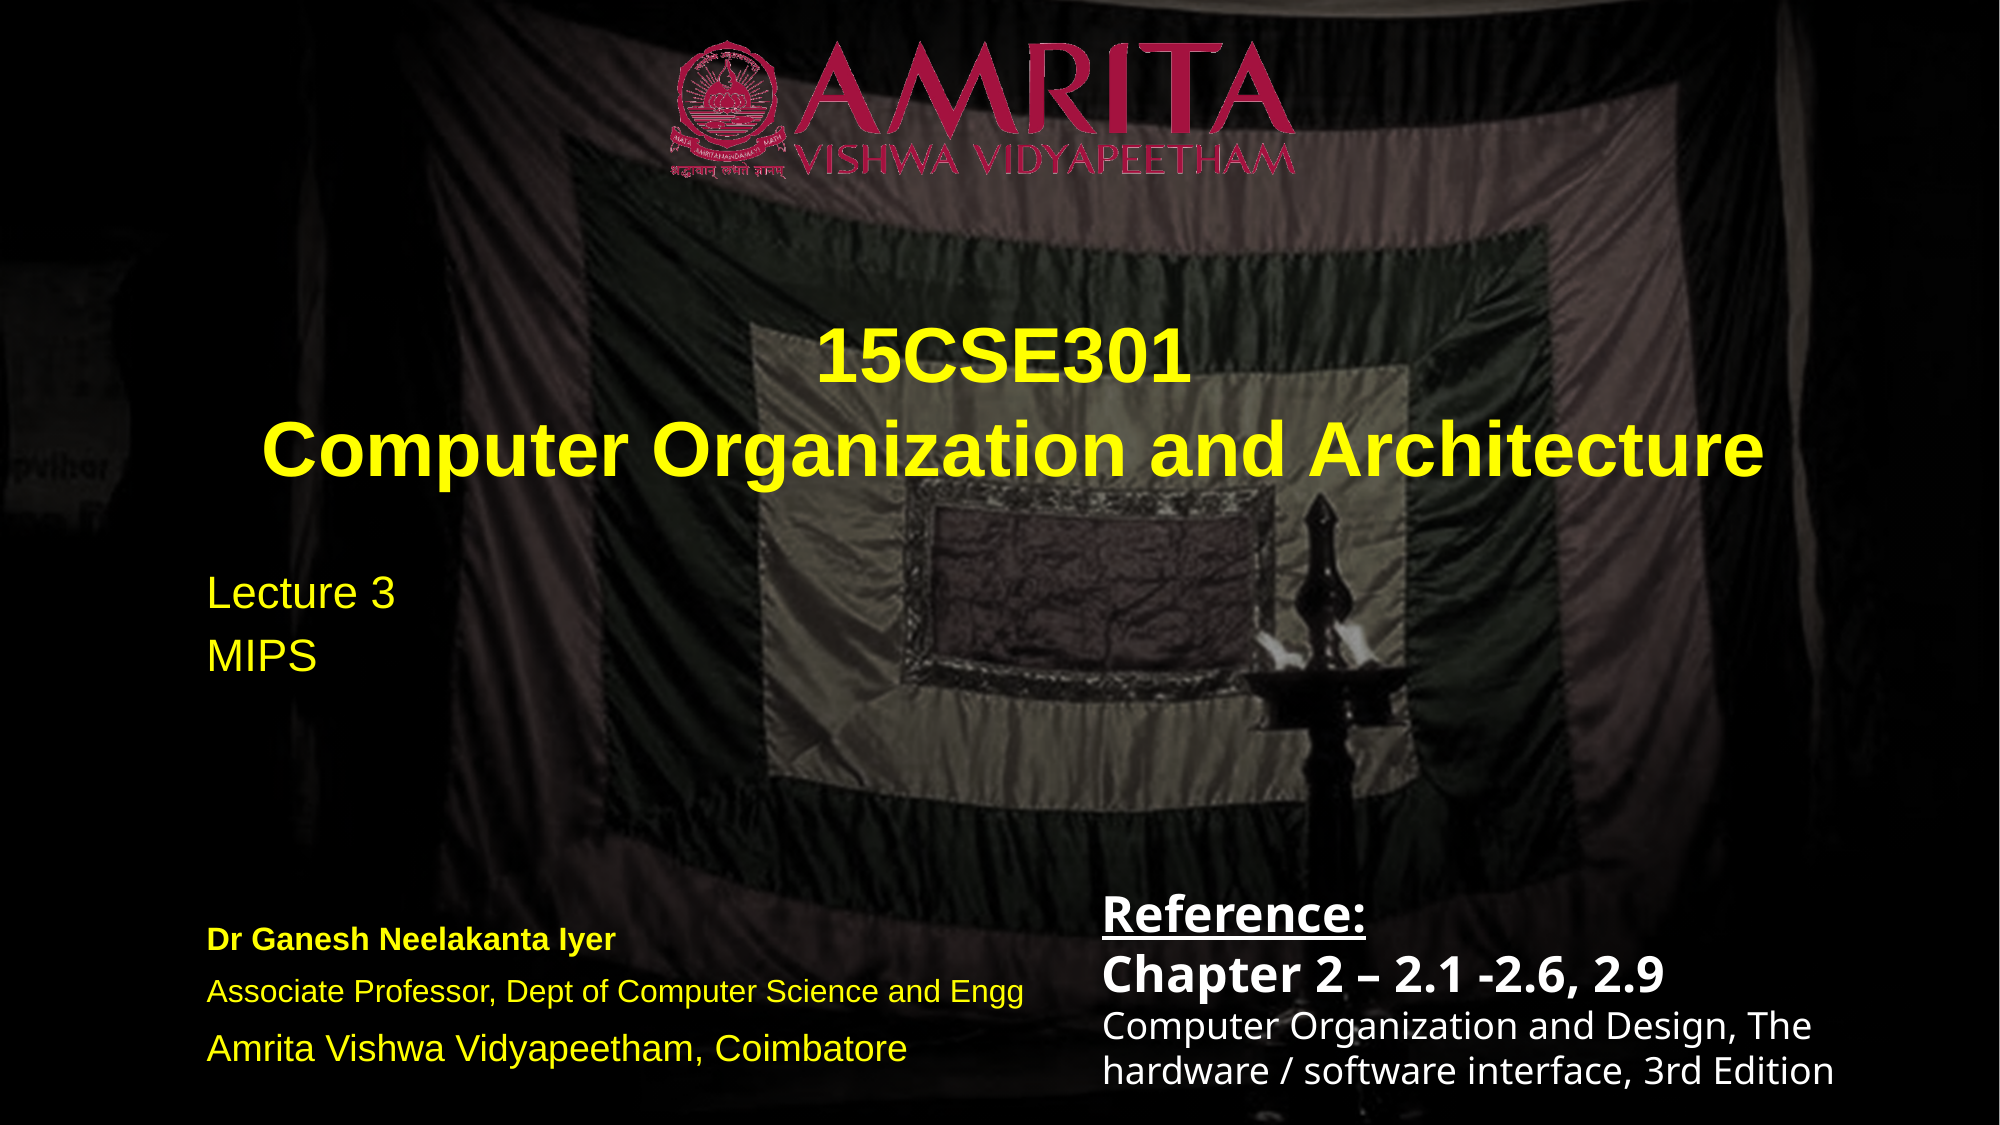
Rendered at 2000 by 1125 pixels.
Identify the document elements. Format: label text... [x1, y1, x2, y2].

title 15CSE301 Computer Organization and Architecture [206, 304, 1825, 548]
subtitle Lecture 3 MIPS [206, 562, 1106, 682]
list Associate Professor, Dept of Computer Science and Engg [191, 962, 1076, 1017]
list Amrita Vishwa Vidyapeetham, Coimbatore [191, 1017, 1076, 1071]
picture [0, 0, 2000, 1125]
list Dr Ganesh Neelakanta Iyer [191, 910, 1076, 962]
text_box Reference: Chapter 2 – 2.1 -2.6, 2.9 Computer Organization and Design, The hardware / software interface, 3rd Edition [1087, 874, 1988, 1100]
